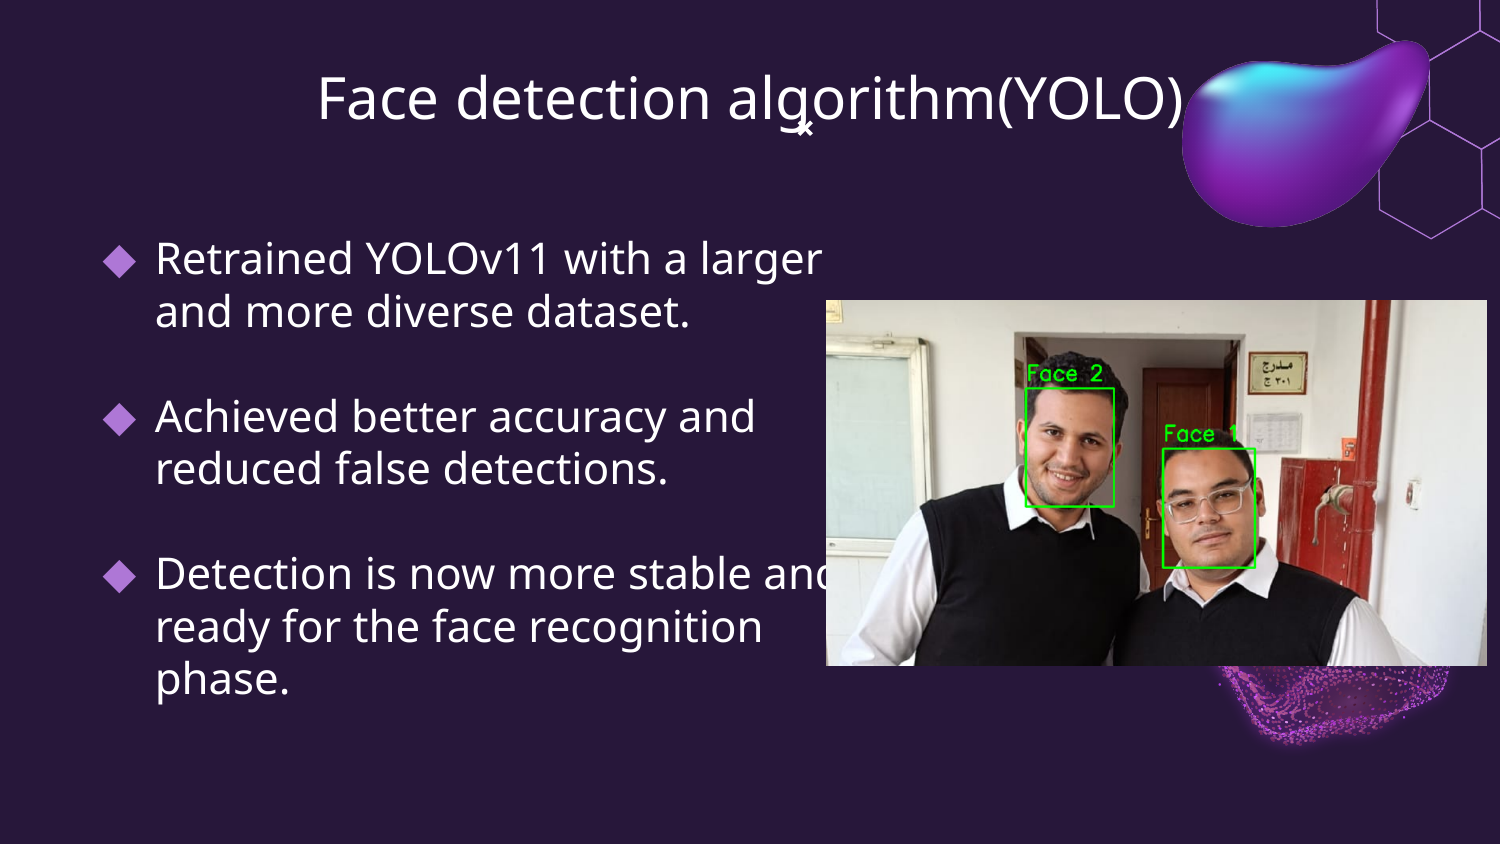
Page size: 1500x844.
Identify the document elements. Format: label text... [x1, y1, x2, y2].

list Retrained YOLOv11 with a larger and more diverse dataset. Achieved better accuracy and reduced false detections. Detection is now more stable and ready for the face recognition phase. [64, 215, 869, 793]
picture [826, 300, 1487, 756]
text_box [798, 121, 812, 135]
picture [1174, 0, 1470, 256]
title Face detection algorithm(YOLO) [118, 46, 1172, 141]
